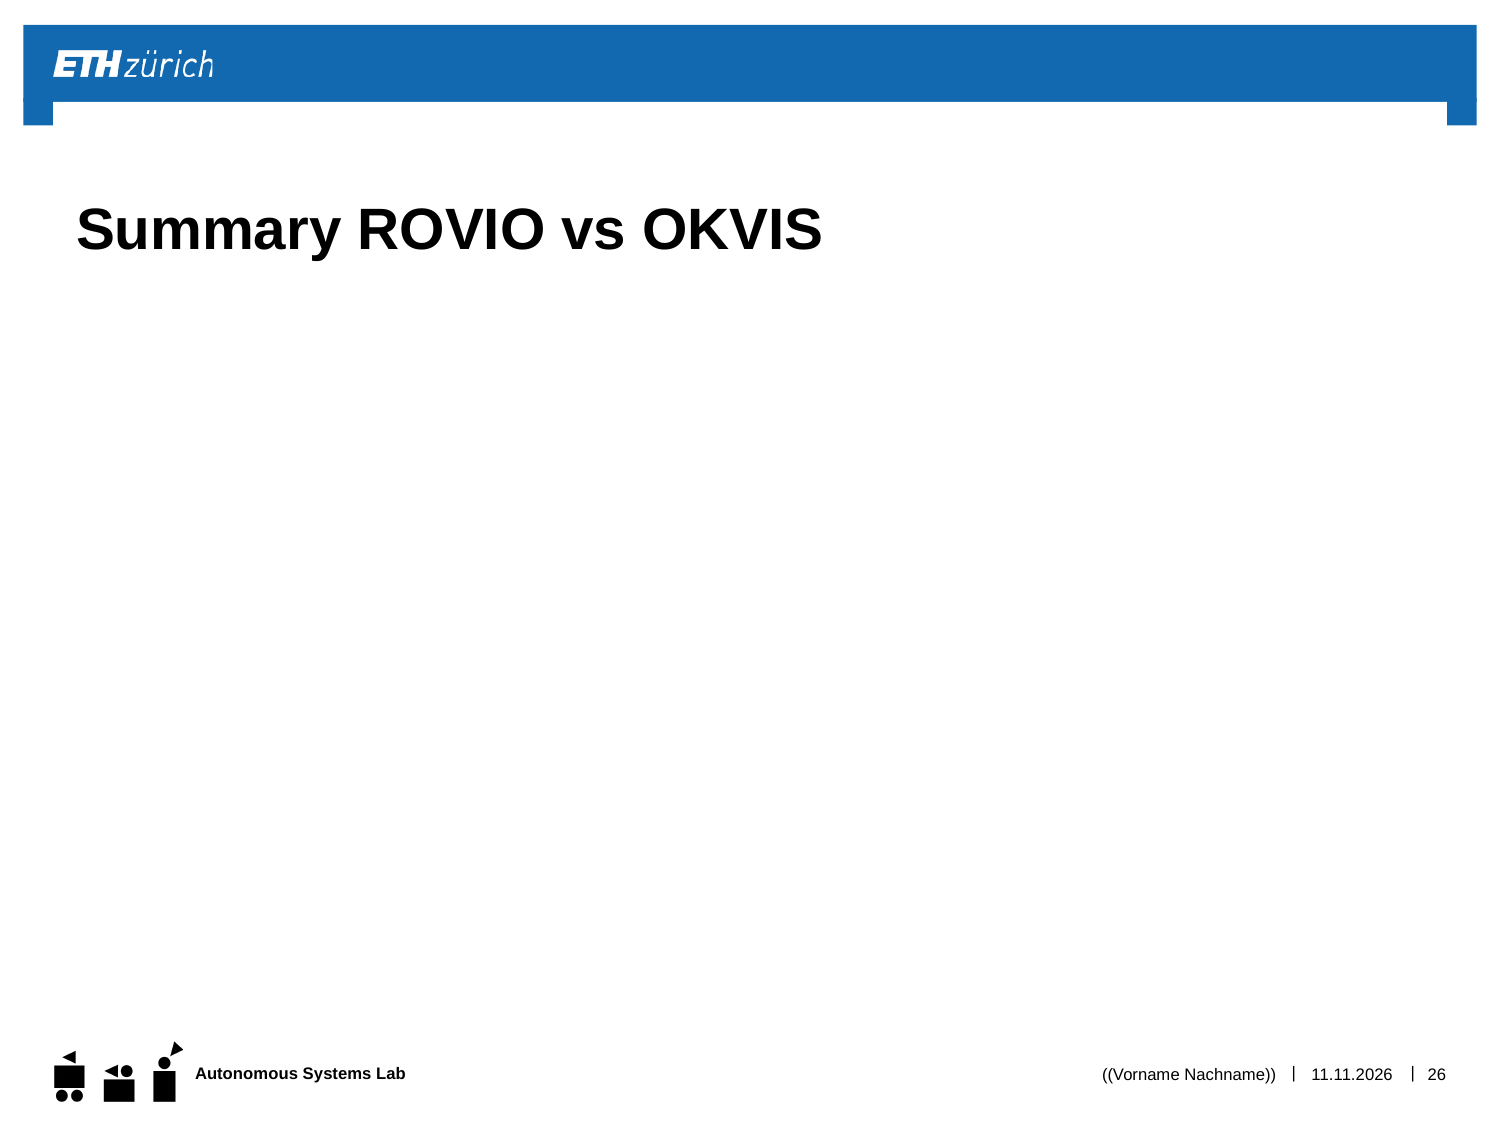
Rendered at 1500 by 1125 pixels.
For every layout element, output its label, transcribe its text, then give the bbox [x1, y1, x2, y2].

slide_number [1302, 1034, 1403, 1112]
footer ((Vorname Nachname)) [750, 1034, 1277, 1112]
slide_number 26 [1415, 1034, 1459, 1112]
title Summary ROVIO vs OKVIS [53, 101, 1447, 262]
